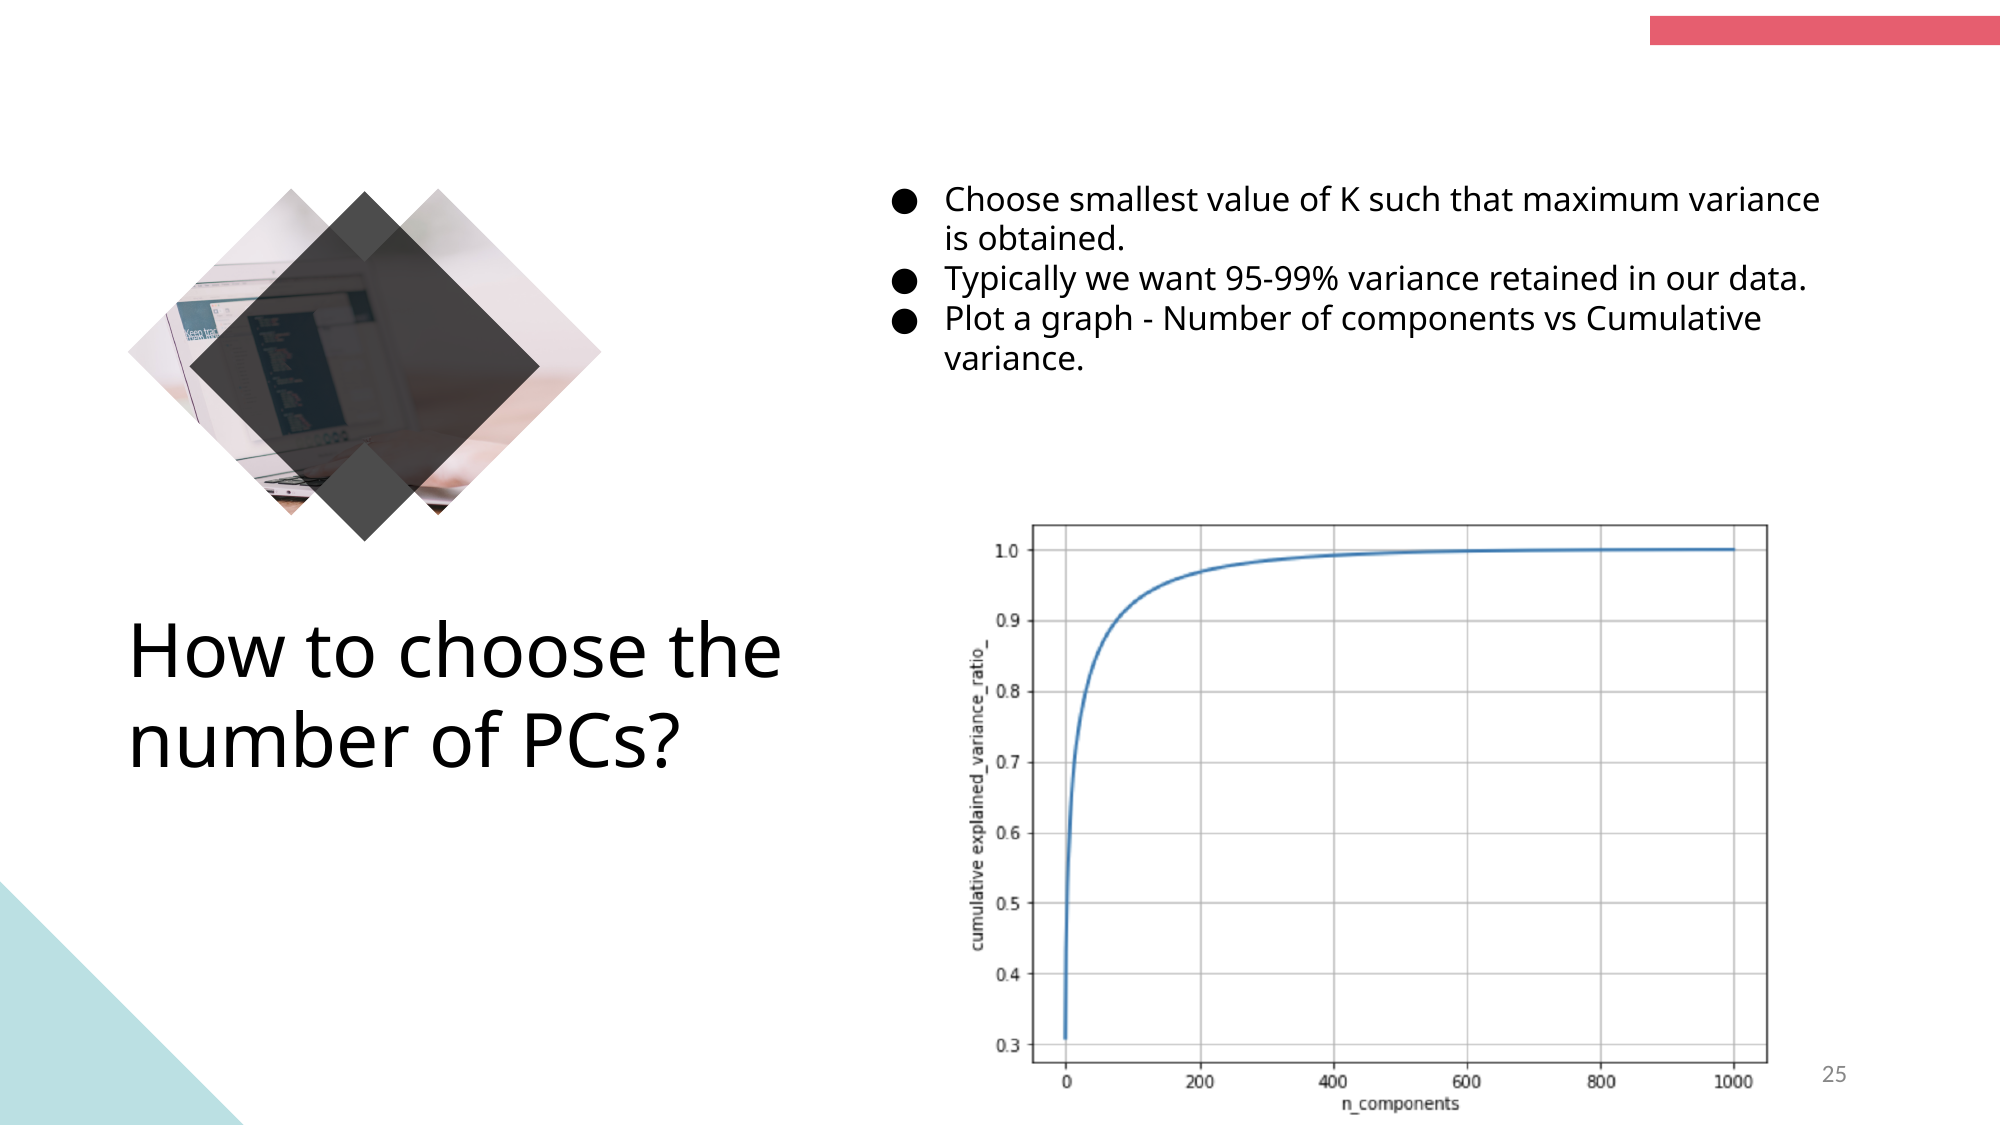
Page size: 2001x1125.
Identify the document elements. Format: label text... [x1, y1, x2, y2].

slide_number ‹#› [1787, 1042, 1863, 1103]
text_box [0, 881, 244, 1125]
text_box How to choose the number of PCs? [127, 602, 851, 694]
picture [956, 506, 1784, 1125]
text_box Choose smallest value of K such that maximum variance is obtained. Typically we want 95-99% variance retained in our data. Plot a graph - Number of components vs Cumulative variance. [854, 91, 1863, 1016]
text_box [127, 188, 602, 542]
text_box [1650, 15, 2000, 46]
